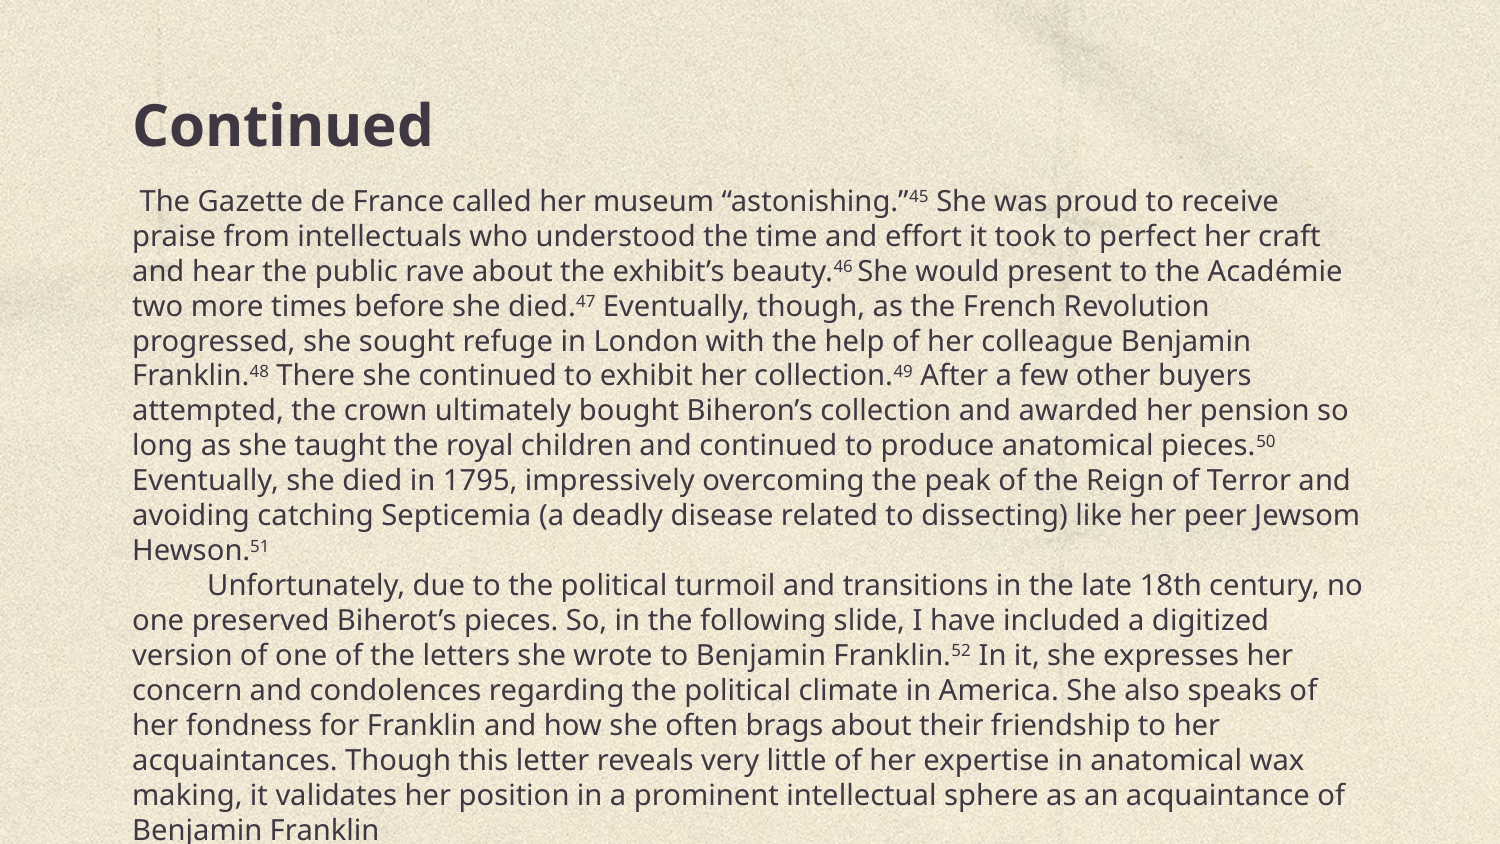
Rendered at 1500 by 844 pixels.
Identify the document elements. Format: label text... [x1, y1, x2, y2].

picture [0, 0, 1500, 844]
title Continued [116, 72, 1383, 166]
list The Gazette de France called her museum “astonishing.”45 She was proud to receive praise from intellectuals who understood the time and effort it took to perfect her craft and hear the public rave about the exhibit’s beauty.46 She would present to the Académie two more times before she died.47 Eventually, though, as the French Revolution progressed, she sought refuge in London with the help of her colleague Benjamin Franklin.48 There she continued to exhibit her collection.49 After a few other buyers attempted, the crown ultimately bought Biheron’s collection and awarded her pension so long as she taught the royal children and continued to produce anatomical pieces.50 Eventually, she died in 1795, impressively overcoming the peak of the Reign of Terror and avoiding catching Septicemia (a deadly disease related to dissecting) like her peer Jewsom Hewson.51 Unfortunately, due to the political turmoil and transitions in the late 18th century, no one preserved Biherot’s pieces. So, in the following slide, I have included a digitized version of one of the letters she wrote to Benjamin Franklin.52 In it, she expresses her concern and condolences regarding the political climate in America. She also speaks of her fondness for Franklin and how she often brags about their friendship to her acquaintances. Though this letter reveals very little of her expertise in anatomical wax making, it validates her position in a prominent intellectual sphere as an acquaintance of Benjamin Franklin [116, 166, 1383, 699]
